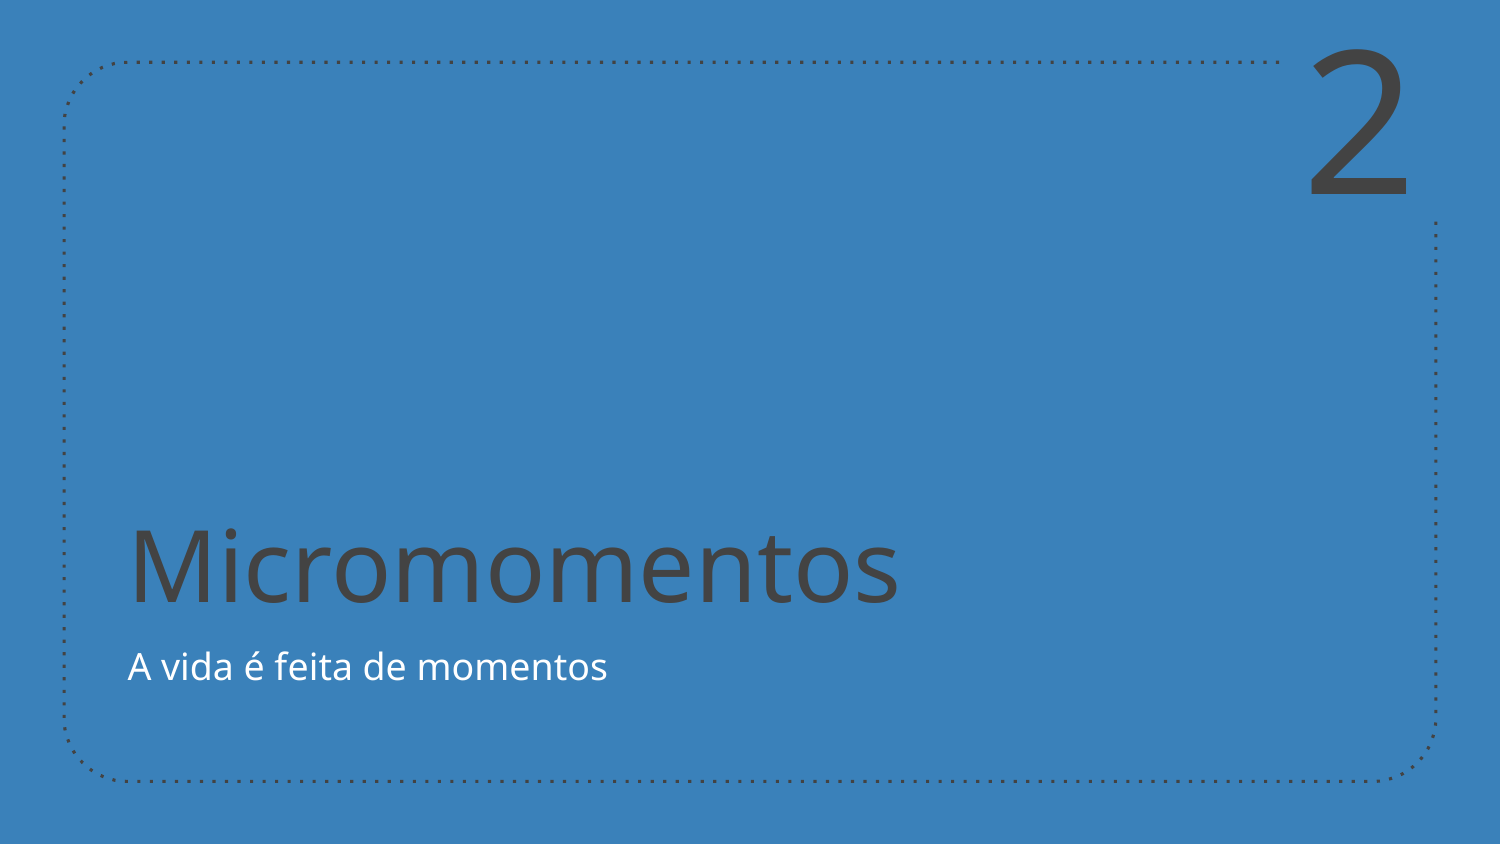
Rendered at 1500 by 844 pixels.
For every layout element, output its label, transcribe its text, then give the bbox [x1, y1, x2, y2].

subtitle A vida é feita de momentos [112, 628, 1388, 758]
text_box 2 [1281, 0, 1439, 229]
title Micromomentos [112, 447, 1388, 628]
